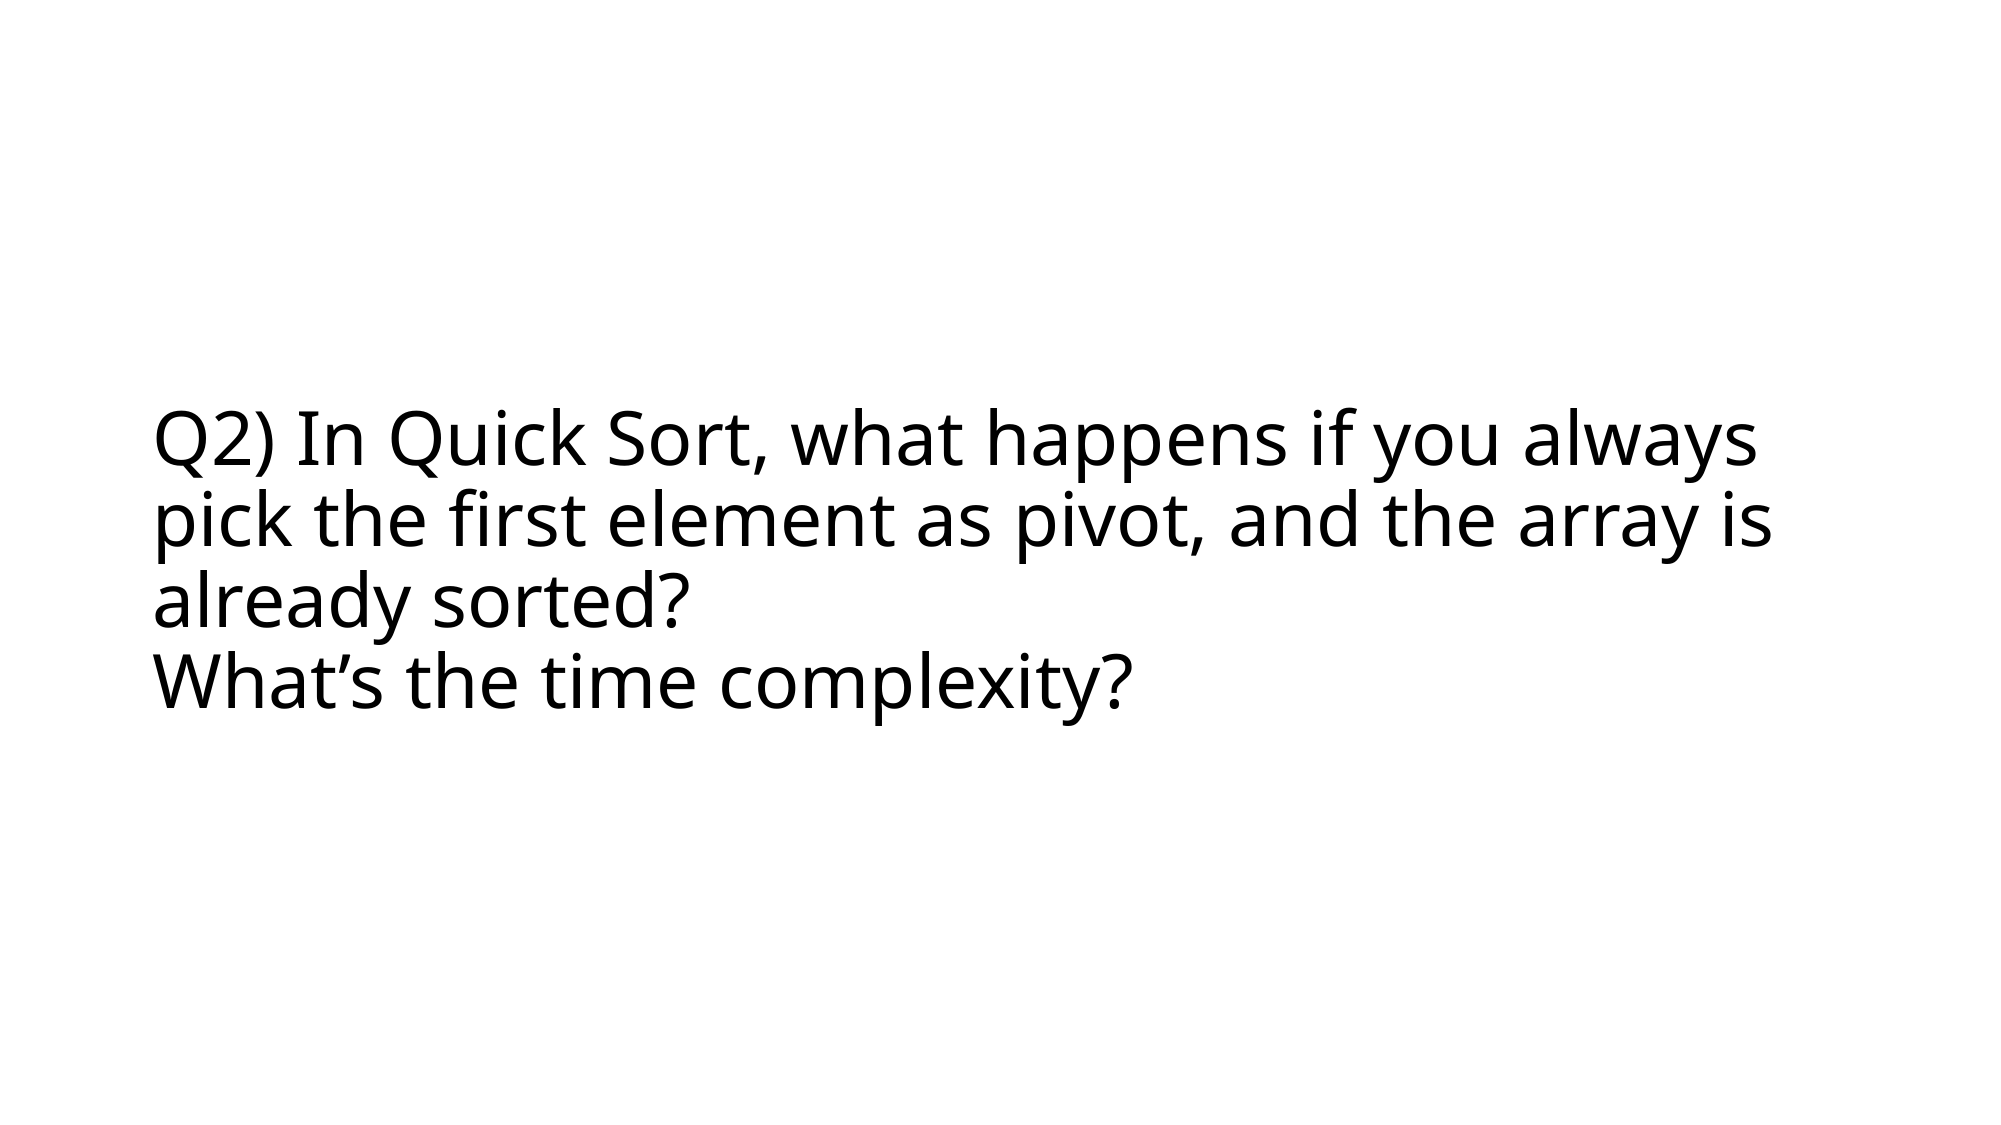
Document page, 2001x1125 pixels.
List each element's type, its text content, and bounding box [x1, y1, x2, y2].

title Q2) In Quick Sort, what happens if you always pick the first element as pivot, and the array is already sorted? What’s the time complexity? [137, 119, 1863, 1006]
